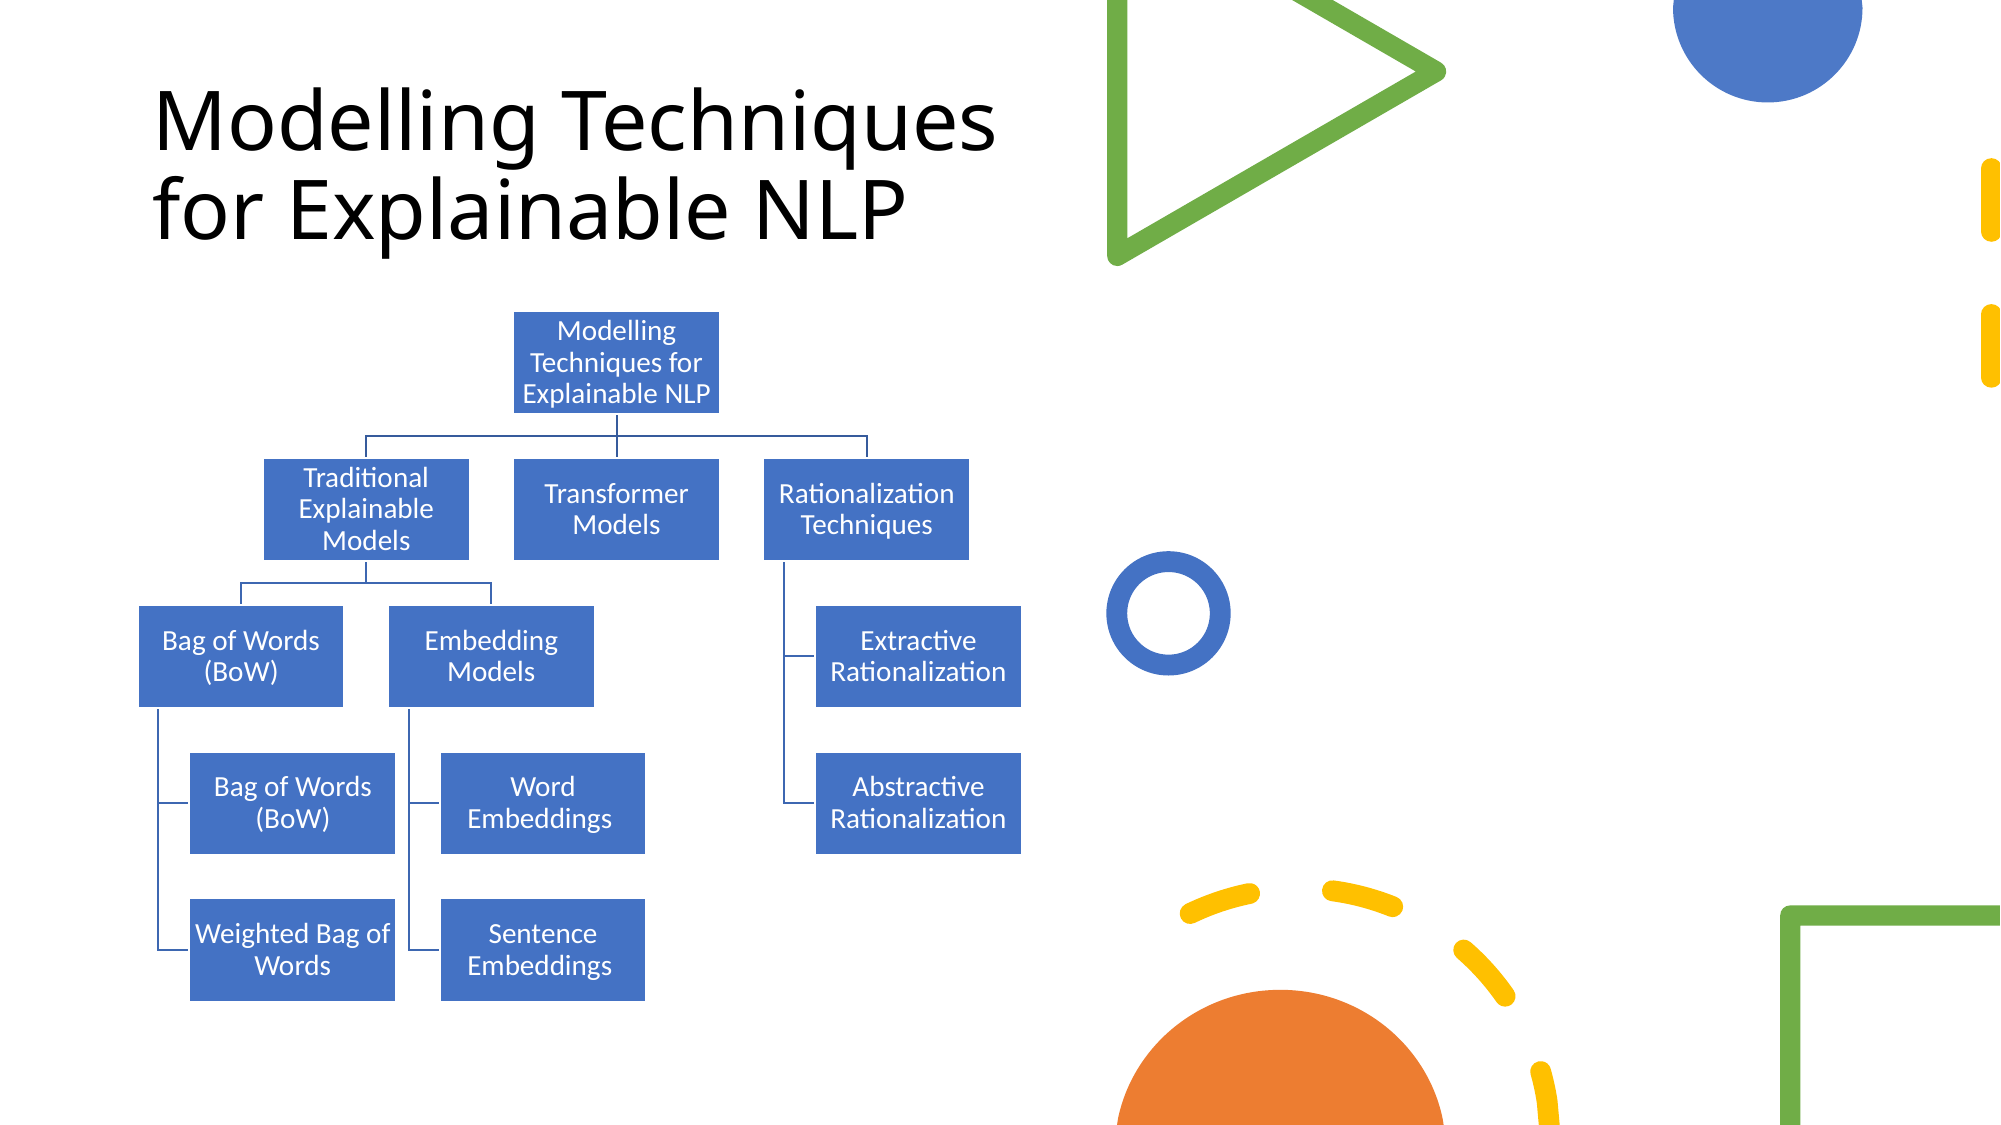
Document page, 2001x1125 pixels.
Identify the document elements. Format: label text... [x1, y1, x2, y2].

text_box [1322, 880, 1404, 918]
text_box [1179, 883, 1260, 924]
title Modelling Techniques for Explainable NLP [137, 59, 1023, 278]
text_box [1780, 1103, 1801, 1125]
text_box [1453, 939, 1516, 1007]
slide_number 6 [1412, 1042, 1863, 1103]
text_box [0, 0, 2000, 1125]
text_box [1115, 560, 1222, 667]
text_box [1671, 0, 1864, 104]
text_box [1107, 0, 1447, 267]
text_box [1536, 1103, 1560, 1125]
text_box [1115, 988, 1445, 1125]
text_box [137, 299, 1023, 1014]
text_box [1780, 905, 2000, 1042]
